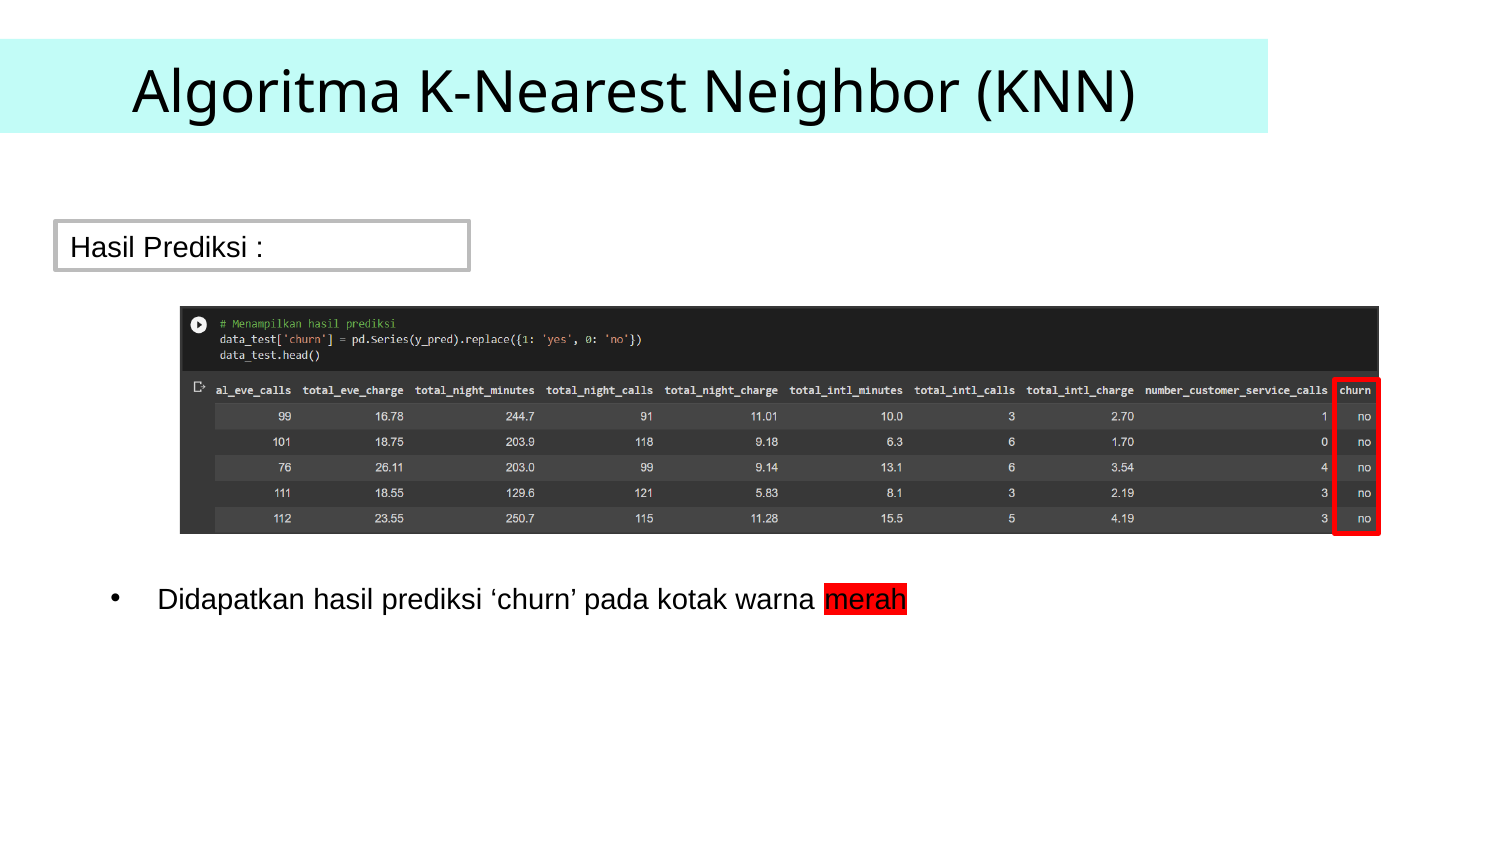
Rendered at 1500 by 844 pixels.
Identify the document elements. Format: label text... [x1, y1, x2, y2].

picture [179, 305, 1379, 534]
text_box Didapatkan hasil prediksi ‘churn’ pada kotak warna merah [95, 572, 1485, 623]
text_box Hasil Prediksi : [53, 219, 471, 272]
title Algoritma K-Nearest Neighbor (KNN) [0, 38, 1268, 133]
